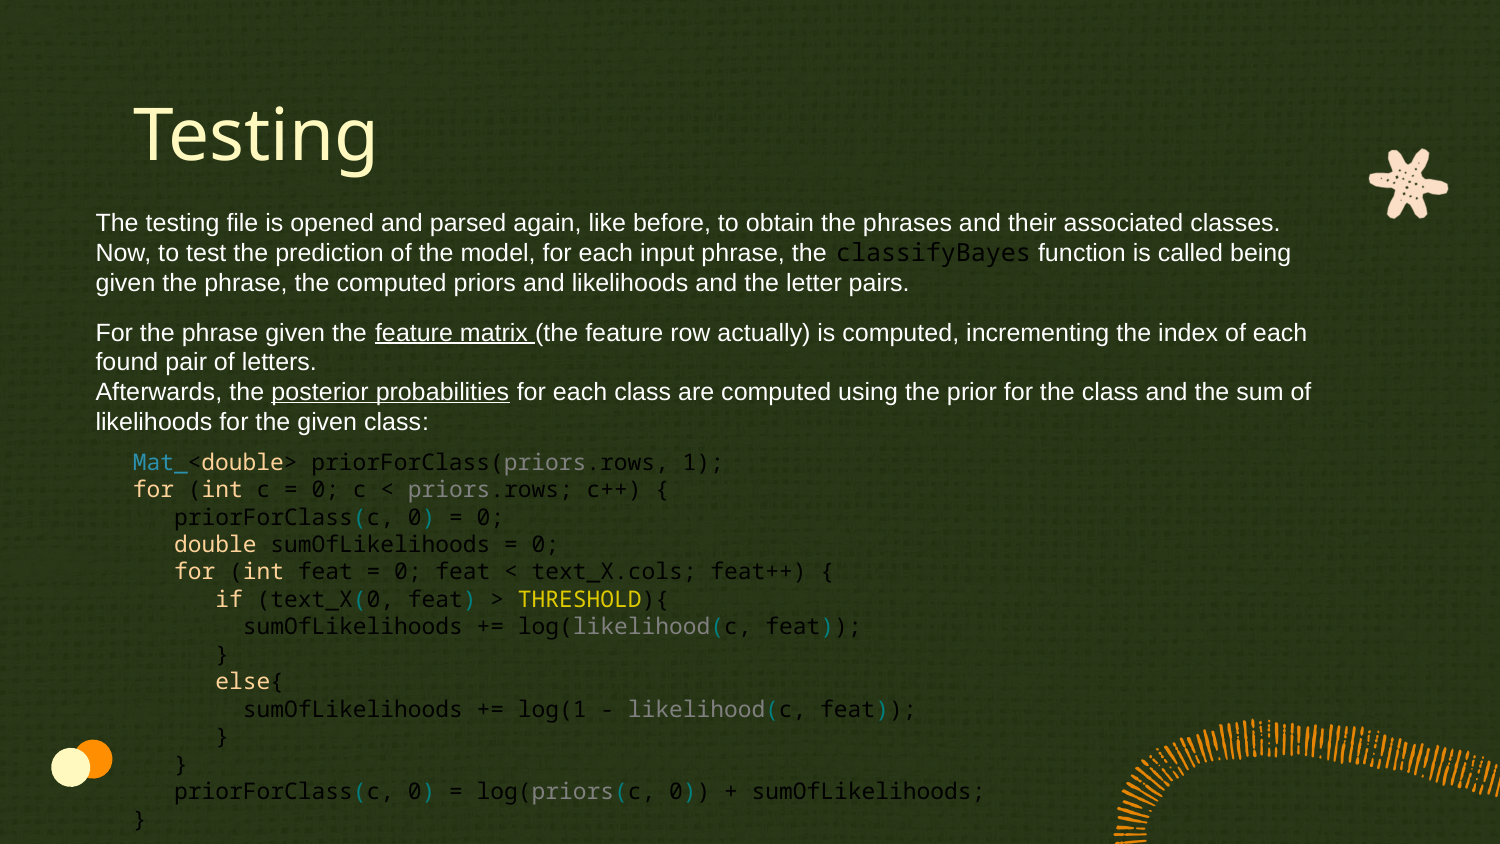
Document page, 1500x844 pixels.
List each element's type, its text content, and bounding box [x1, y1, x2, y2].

picture [1015, 696, 1500, 844]
title Testing [118, 72, 1382, 167]
text_box Mat_<double> priorForClass(priors.rows, 1); for (int c = 0; c < priors.rows; c++) { priorForClass(c, 0) = 0; double sumOfLikelihoods = 0; for (int feat = 0; feat < text_X.cols; feat++) { if (text_X(0, feat) > THRESHOLD){ sumOfLikelihoods += log(likelihood(c, feat)); } else{ sumOfLikelihoods += log(1 - likelihood(c, feat)); } } priorForClass(c, 0) = log(priors(c, 0)) + sumOfLikelihoods; } [118, 439, 1055, 839]
text_box The testing file is opened and parsed again, like before, to obtain the phrases and their associated classes. Now, to test the prediction of the model, for each input phrase, the classifyBayes function is called being given the phrase, the computed priors and likelihoods and the letter pairs. [80, 199, 1345, 304]
picture [1362, 140, 1454, 227]
text_box For the phrase given the feature matrix (the feature row actually) is computed, incrementing the index of each found pair of letters. Afterwards, the posterior probabilities for each class are computed using the prior for the class and the sum of likelihoods for the given class: [80, 308, 1345, 444]
